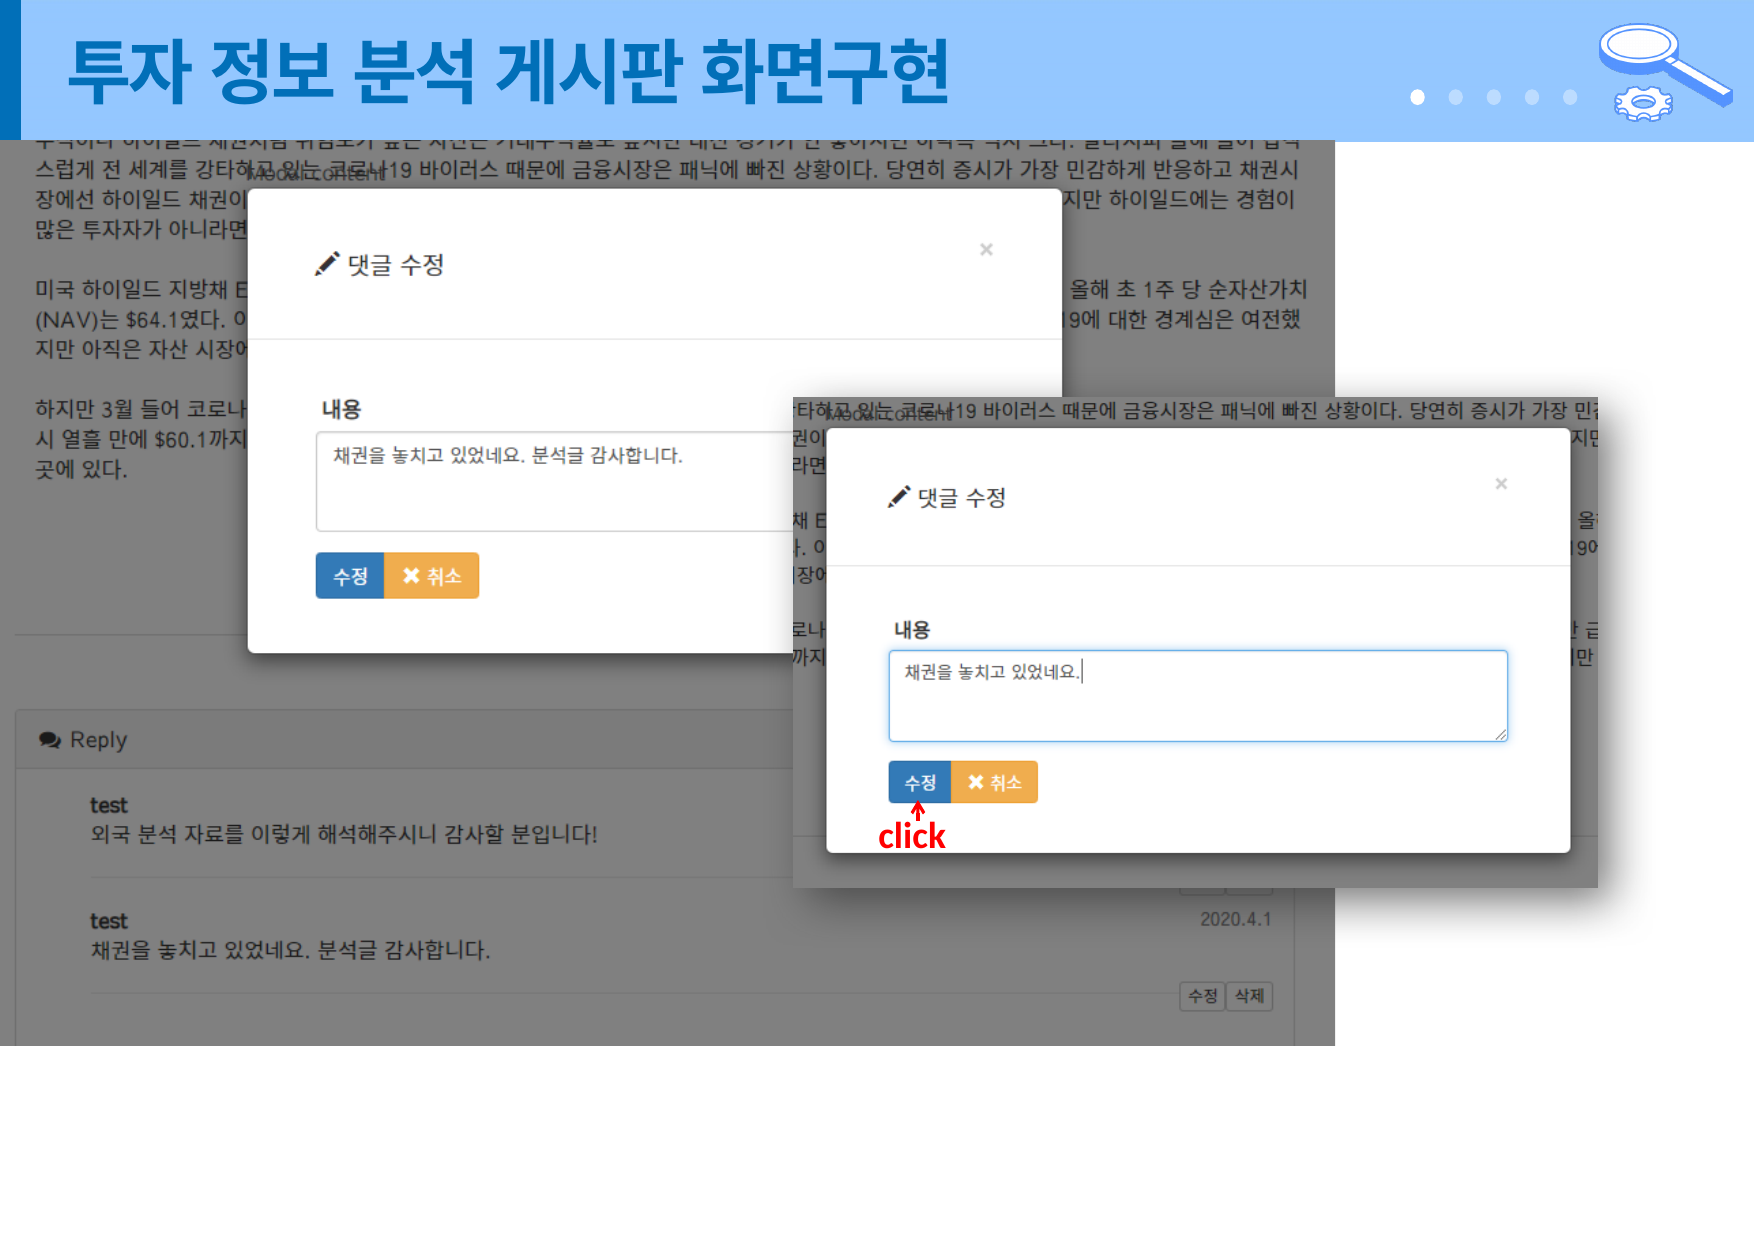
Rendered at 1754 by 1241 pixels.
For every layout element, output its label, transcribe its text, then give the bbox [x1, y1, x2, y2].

text_box 종목코드 전달 [1524, 89, 1540, 106]
text_box 종목코드 전달 [1448, 89, 1463, 106]
title 투자 정보 분석 게시판 화면구현 [51, 29, 1042, 123]
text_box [863, 799, 962, 867]
picture [0, 0, 1754, 1046]
text_box 종목코드 전달 [1486, 89, 1502, 106]
text_box 종목코드 전달 [1562, 89, 1578, 106]
